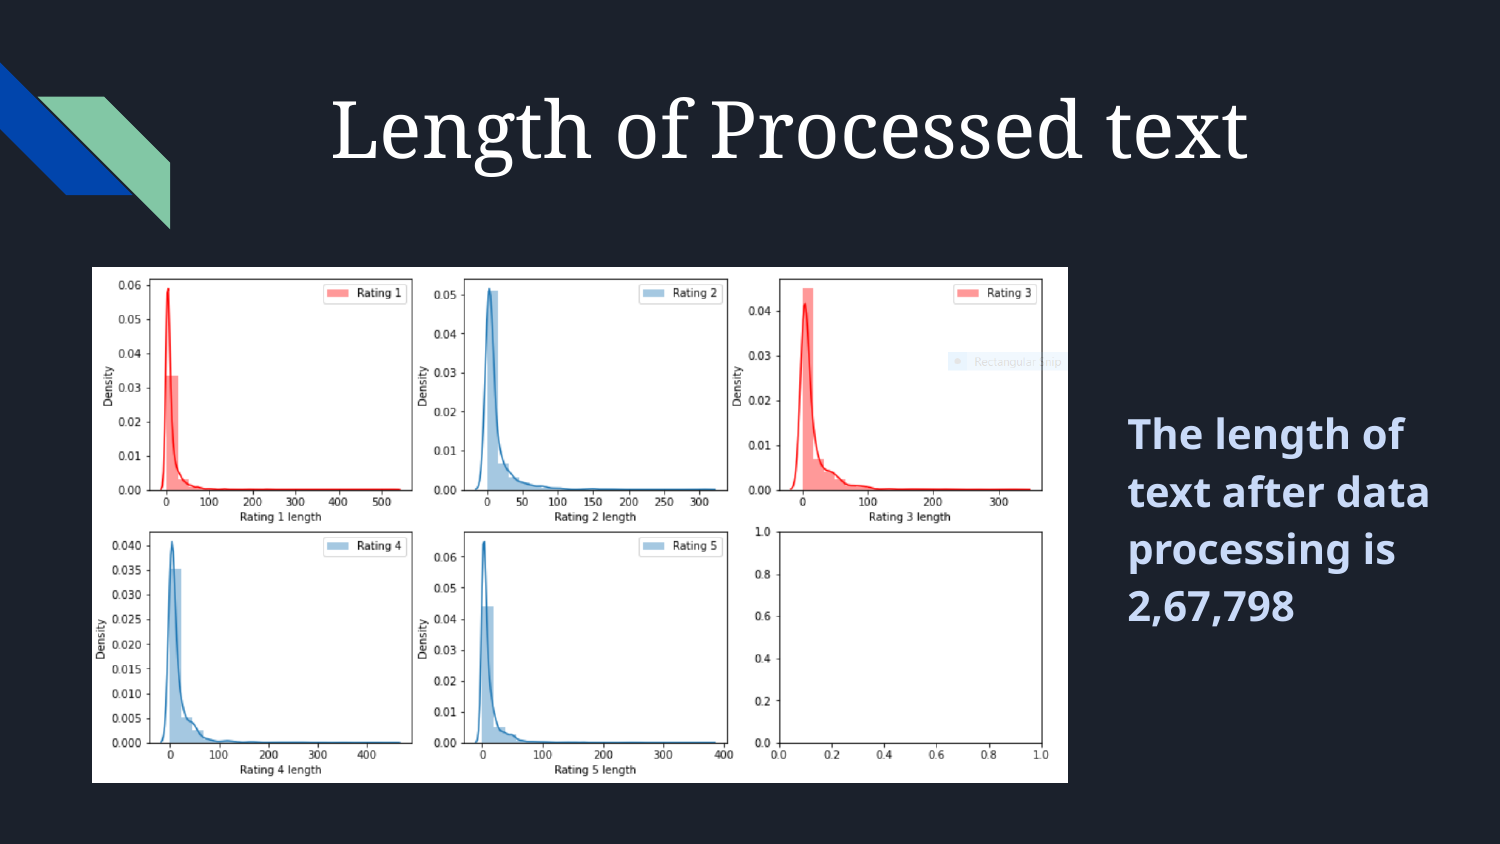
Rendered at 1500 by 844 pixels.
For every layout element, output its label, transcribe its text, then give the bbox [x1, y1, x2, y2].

title Length of Processed text [212, 64, 1368, 215]
picture [92, 267, 1069, 783]
list The length of text after data processing is 2,67,798 [1112, 385, 1451, 698]
